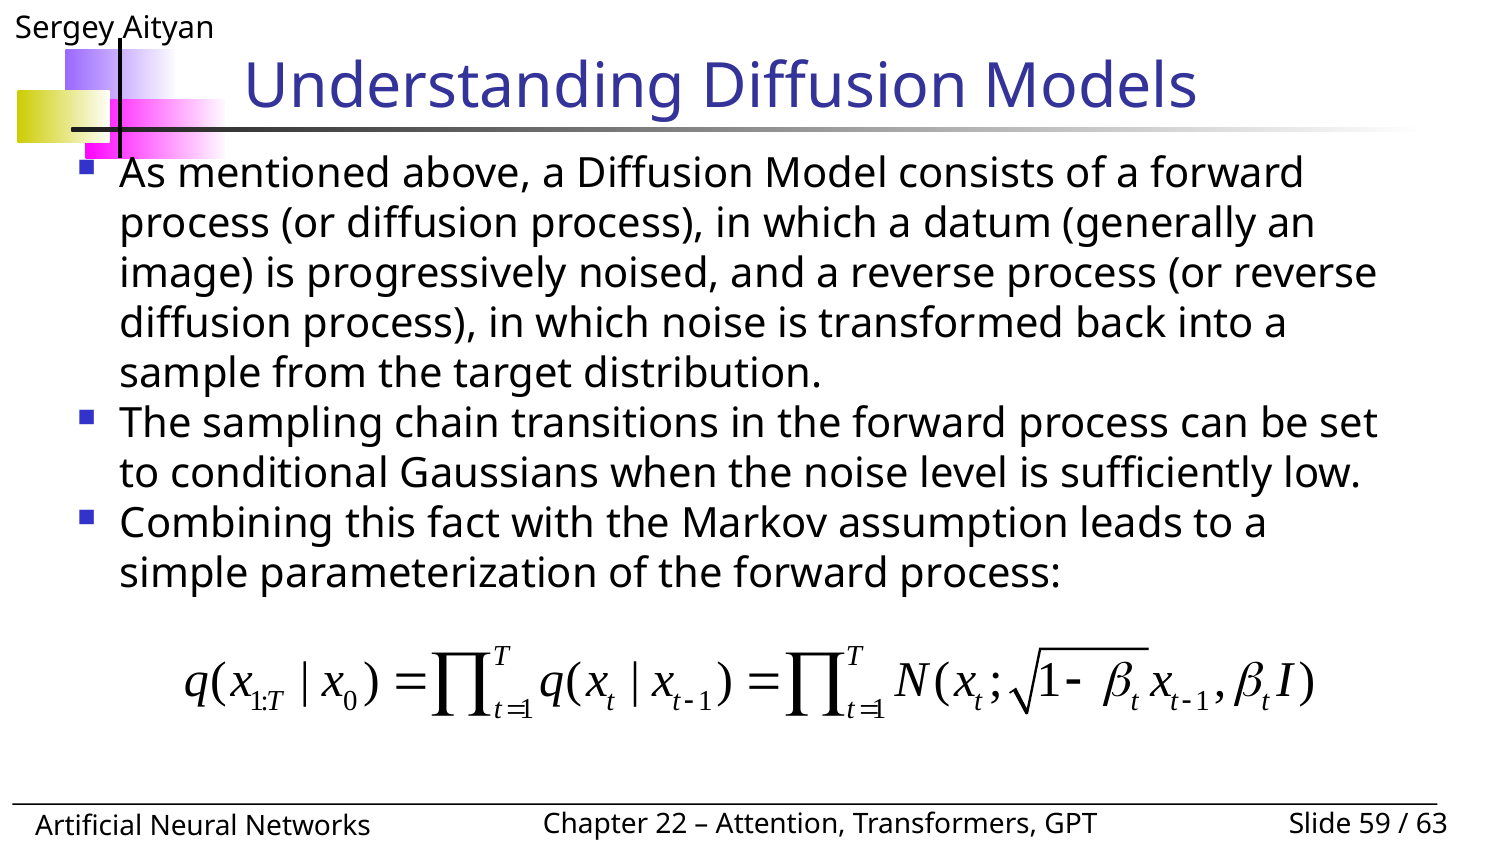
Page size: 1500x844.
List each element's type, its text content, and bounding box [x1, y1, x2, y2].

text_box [175, 634, 1325, 731]
title Understanding Diffusion Models [228, 46, 1332, 128]
list As mentioned above, a Diffusion Model consists of a forward process (or diffusion process), in which a datum (generally an image) is progressively noised, and a reverse process (or reverse diffusion process), in which noise is transformed back into a sample from the target distribution. The sampling chain transitions in the forward process can be set to conditional Gaussians when the noise level is sufficiently low. Combining this fact with the Markov assumption leads to a simple parameterization of the forward process: [62, 138, 1417, 560]
